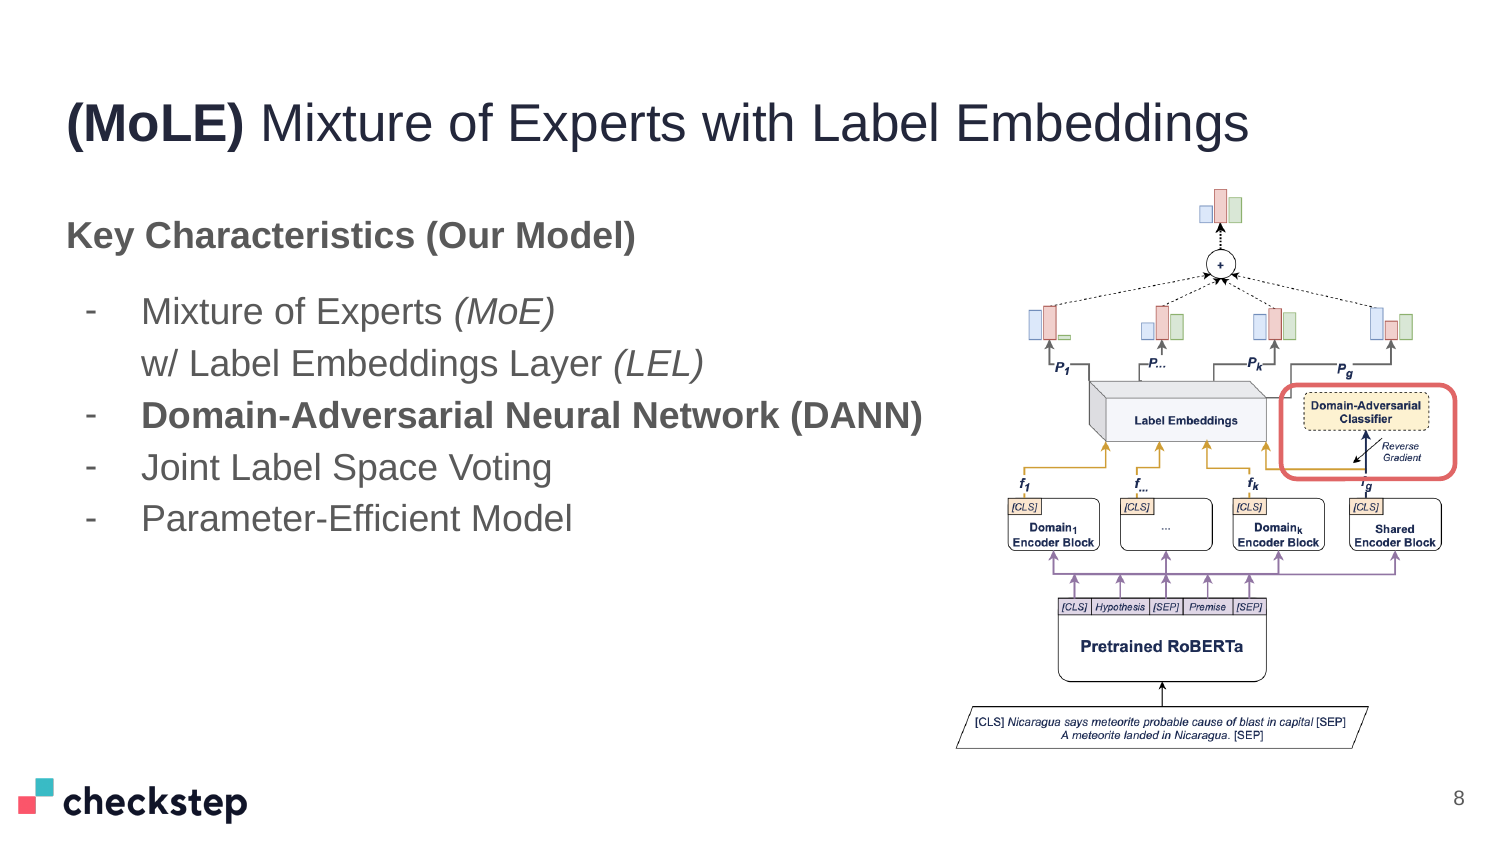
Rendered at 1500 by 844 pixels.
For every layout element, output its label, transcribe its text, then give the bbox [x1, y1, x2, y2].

title (MoLE) Mixture of Experts with Label Embeddings [51, 72, 1449, 167]
picture [11, 771, 256, 828]
picture [955, 188, 1450, 750]
slide_number 8 [1389, 764, 1480, 830]
list Key Characteristics (Our Model) Mixture of Experts (MoE) w/ Label Embeddings Layer (LEL) Domain-Adversarial Neural Network (DANN) Joint Label Space Voting Parameter-Efficient Model [51, 189, 953, 750]
